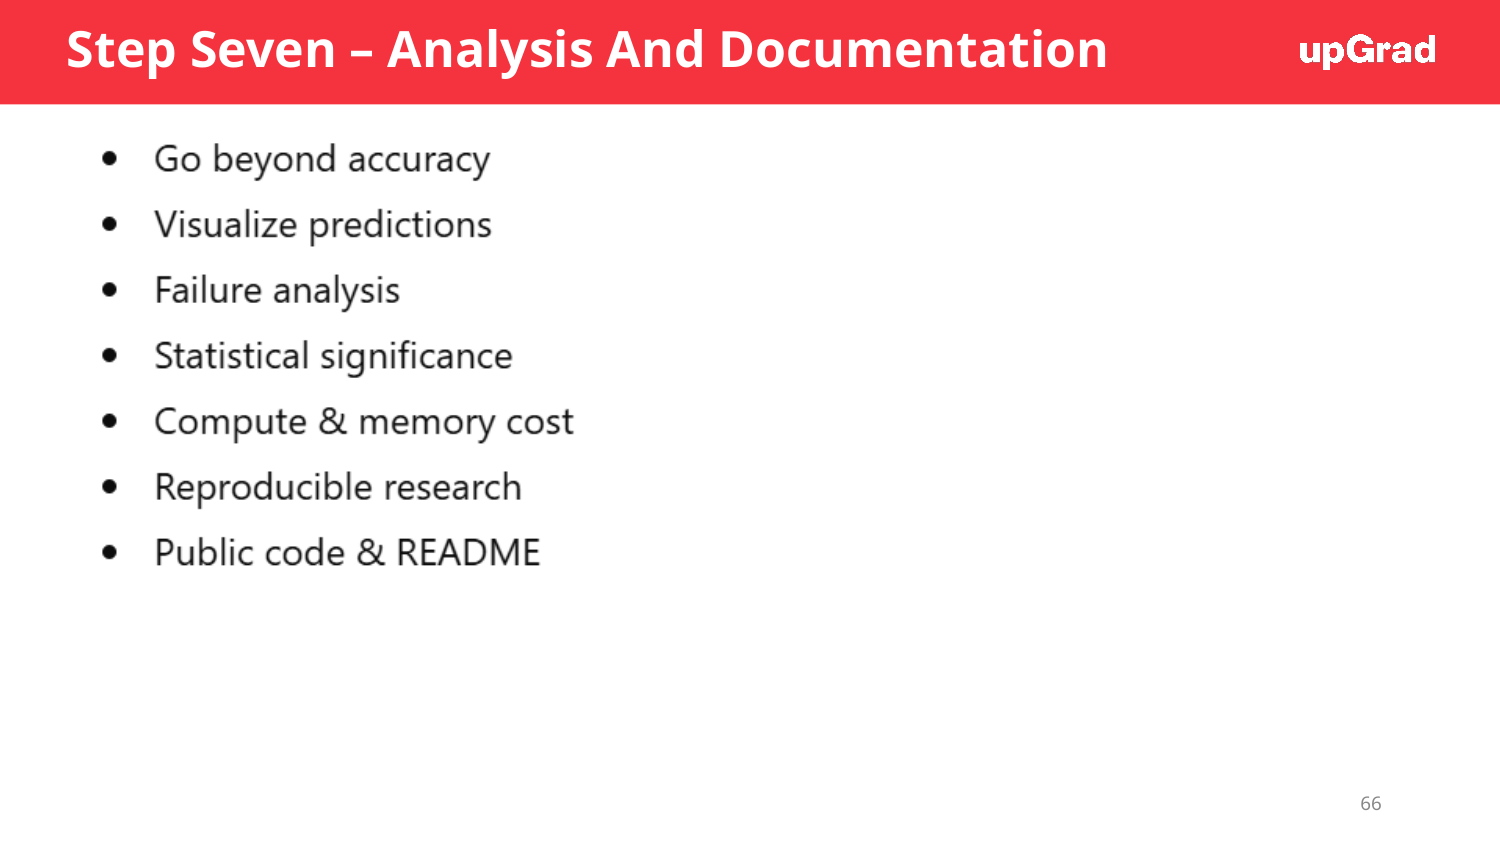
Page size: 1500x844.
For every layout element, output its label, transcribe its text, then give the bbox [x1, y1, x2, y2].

title Step Seven – Analysis And Documentation [51, 20, 1282, 83]
slide_number 66 [1059, 782, 1397, 827]
picture [1300, 34, 1435, 70]
picture [51, 116, 1123, 615]
